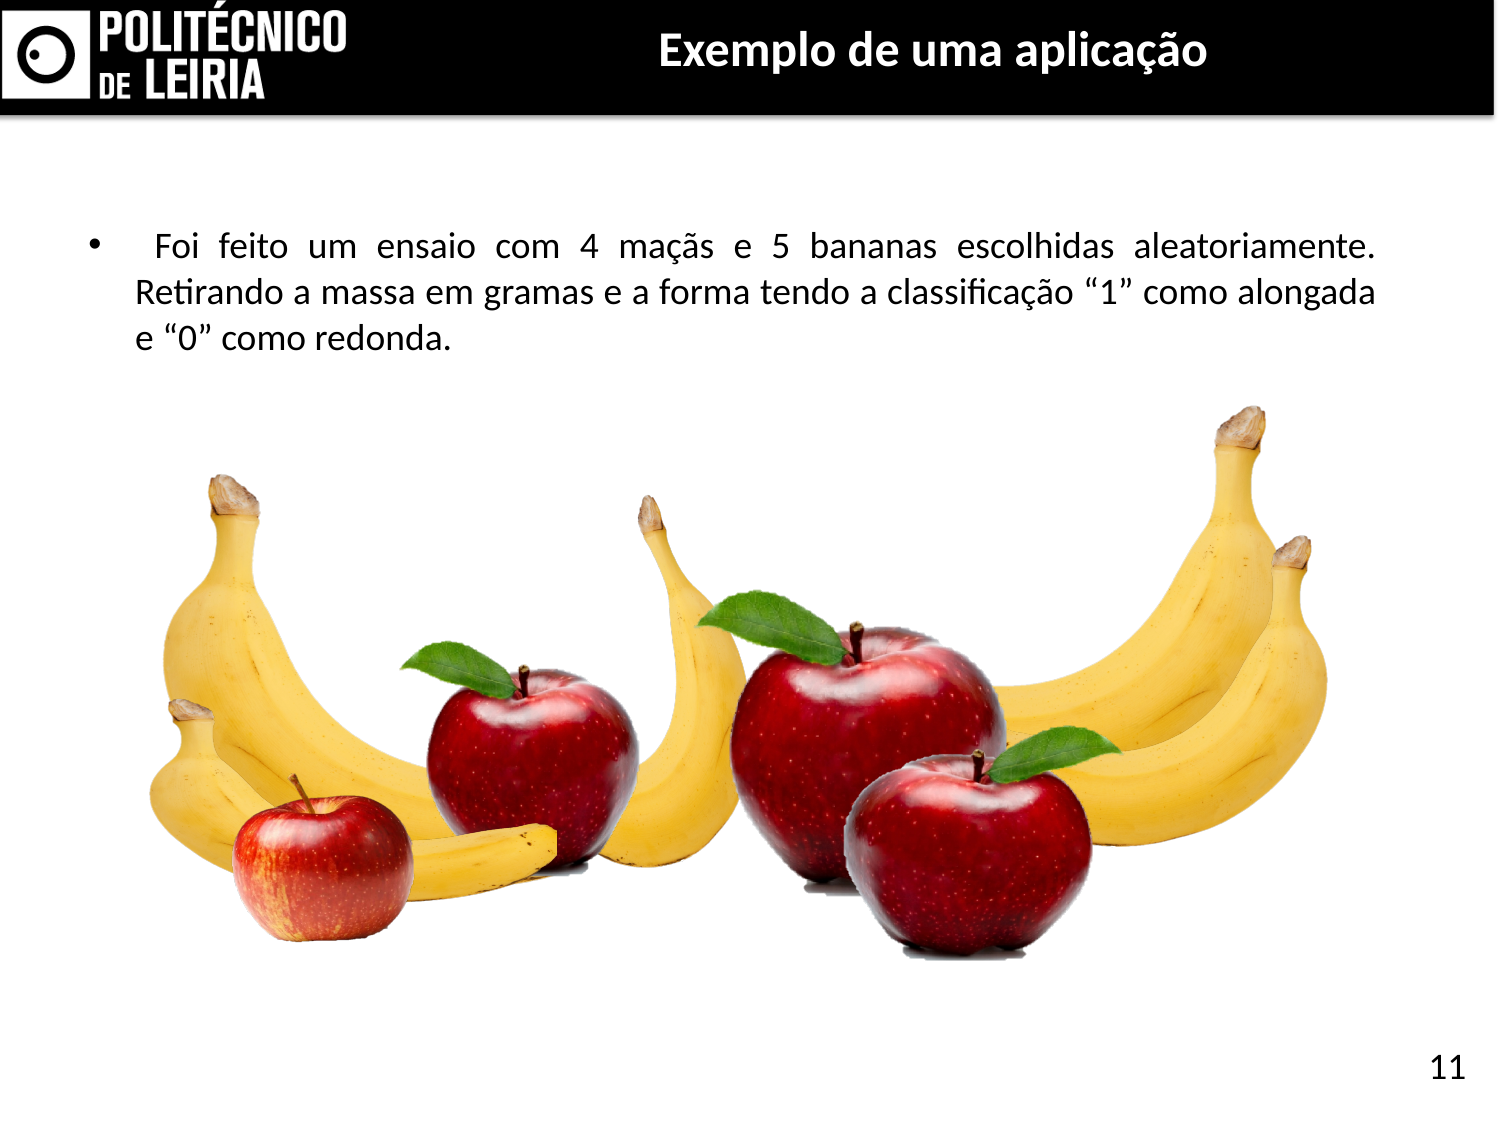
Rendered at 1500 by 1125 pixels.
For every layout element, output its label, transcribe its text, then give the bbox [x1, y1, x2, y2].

text_box 11 [1413, 1034, 1482, 1095]
picture [112, 382, 1344, 998]
text_box Foi feito um ensaio com 4 maçãs e 5 bananas escolhidas aleatoriamente. Retirando a massa em gramas e a forma tendo a classificação “1” como alongada e “0” como redonda. [73, 204, 1393, 542]
picture [0, 0, 1500, 125]
text_box Exemplo de uma aplicação [358, 0, 1500, 111]
